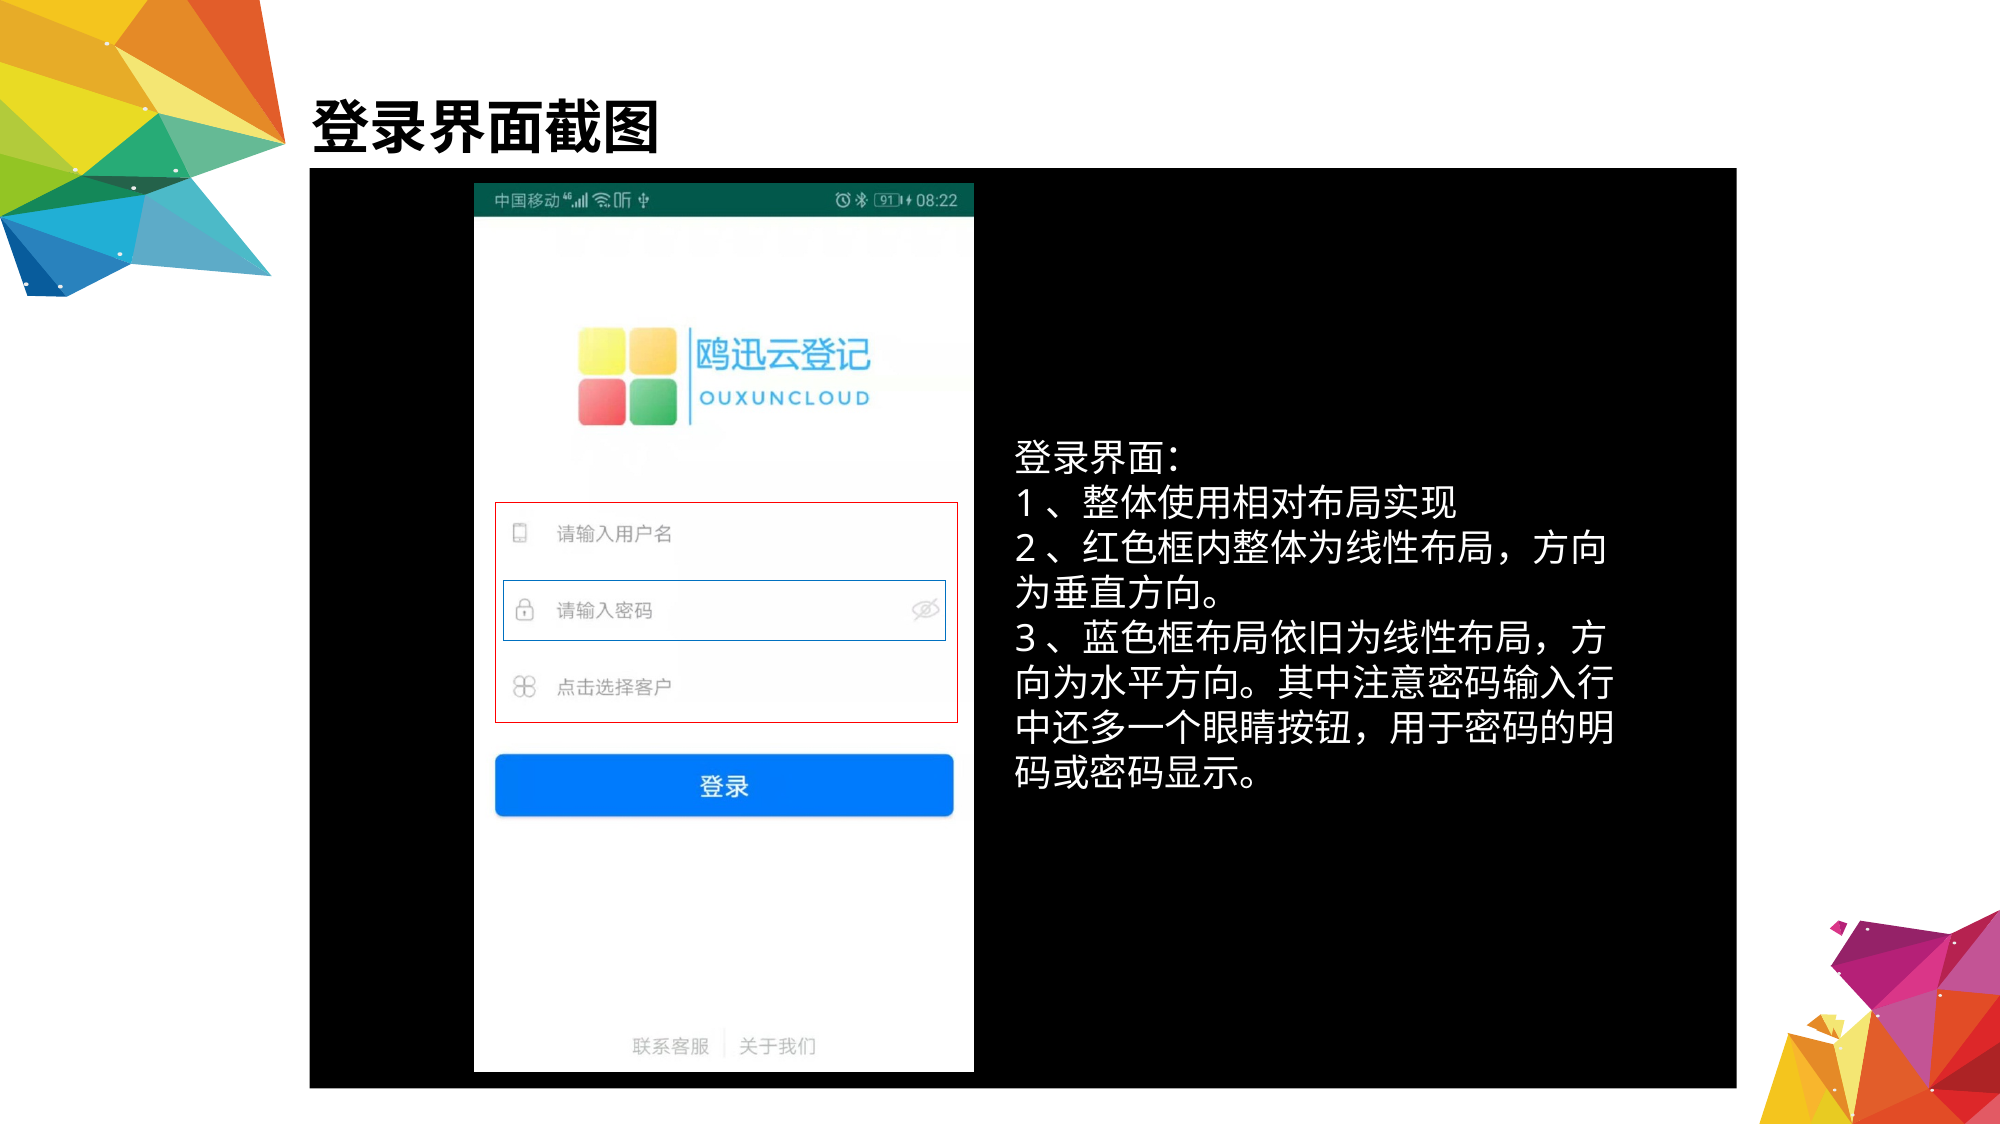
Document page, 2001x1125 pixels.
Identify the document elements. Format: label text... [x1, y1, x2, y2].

text_box 登录界面： 1、整体使用相对布局实现 2、红色框内整体为线性布局，方向为垂直方向。 3、蓝色框布局依旧为线性布局，方向为水平方向。其中注意密码输入行中还多一个眼睛按钮，用于密码的明码或密码显示。 [999, 426, 1647, 802]
text_box 登录界面截图 [297, 83, 1024, 168]
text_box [473, 183, 974, 1072]
text_box [309, 168, 1737, 1089]
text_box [1772, 896, 1987, 1125]
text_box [0, 5, 292, 292]
